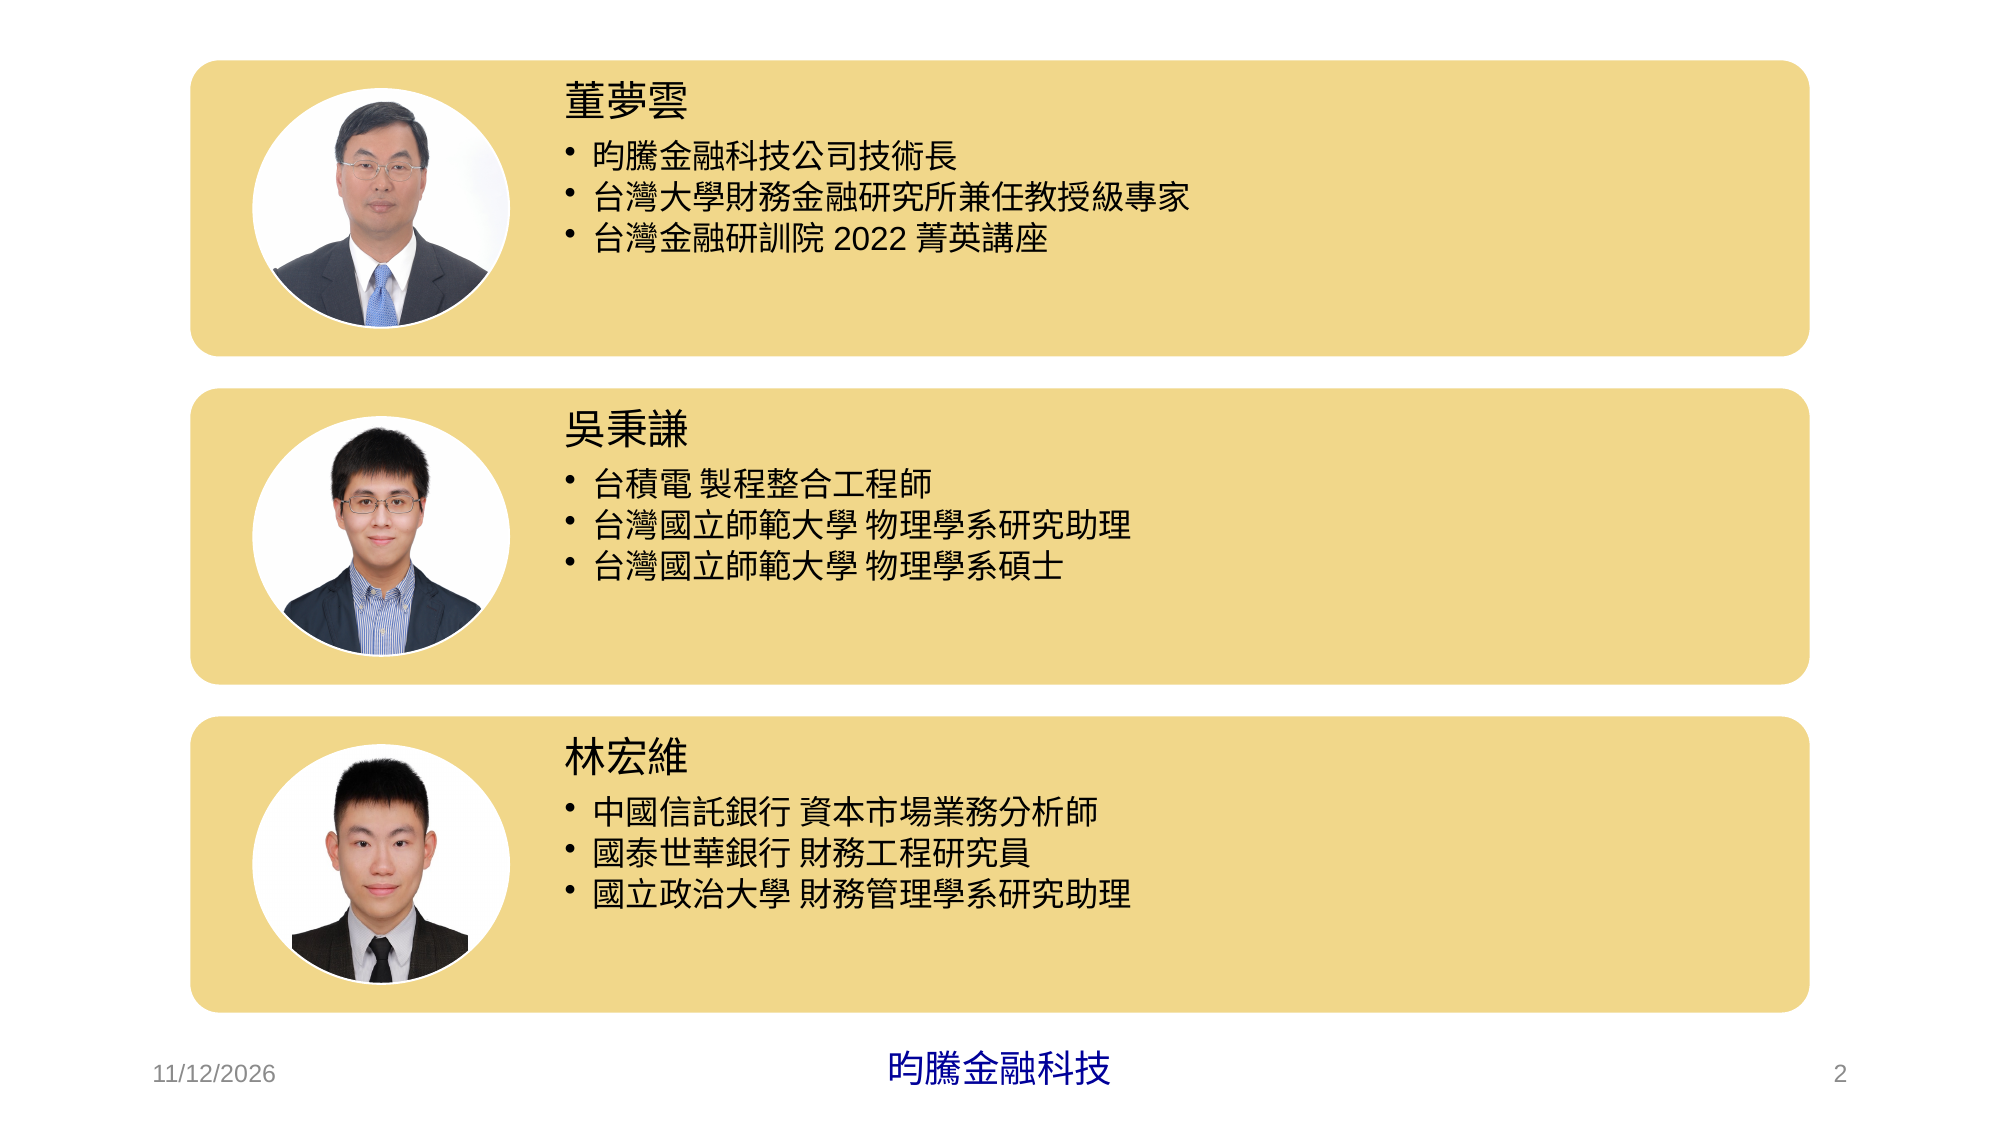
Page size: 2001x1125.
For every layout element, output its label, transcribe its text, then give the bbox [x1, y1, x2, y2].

slide_number 2 [1412, 1042, 1863, 1103]
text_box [189, 59, 1811, 1014]
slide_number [137, 1042, 588, 1103]
footer 昀騰金融科技 [662, 1042, 1338, 1103]
